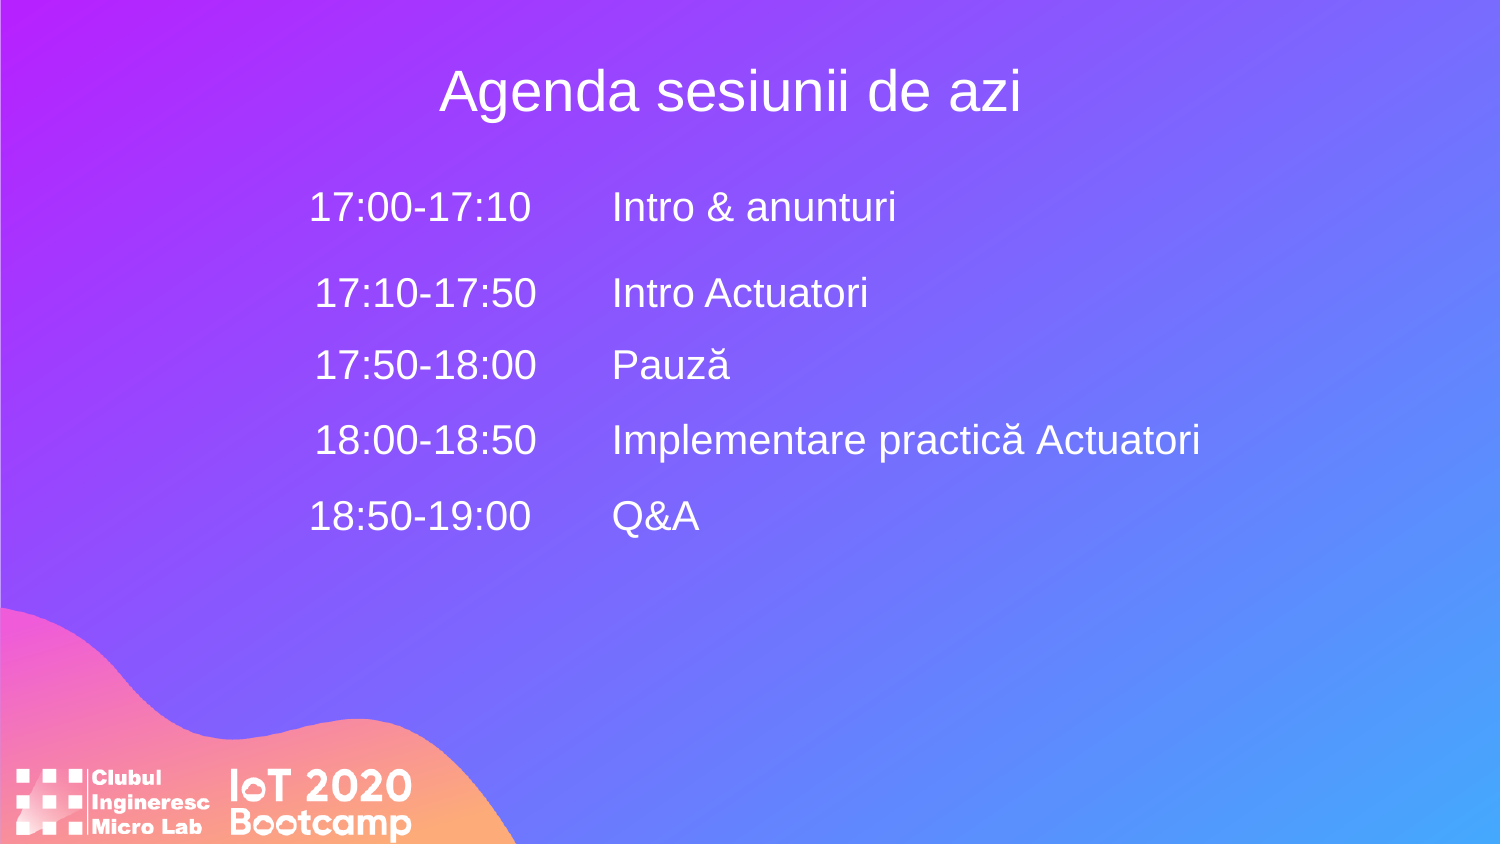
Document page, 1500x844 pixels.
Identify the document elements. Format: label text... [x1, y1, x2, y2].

table_cell Q&A [597, 485, 1294, 546]
table_cell 18:50-19:00 [255, 485, 597, 546]
title Agenda sesiunii de azi [54, 33, 1409, 143]
table_cell 18:00-18:50 [255, 396, 597, 485]
table_cell 17:50-18:00 [255, 334, 597, 396]
table_header Intro & anunturi [597, 160, 1294, 253]
table_cell 17:10-17:50 [255, 253, 597, 334]
picture [0, 0, 1500, 844]
table_cell Intro Actuatori [597, 253, 1294, 334]
table_header 17:00-17:10 [255, 160, 597, 253]
table_cell Implementare practică Actuatori [597, 396, 1294, 485]
table_cell Pauză [597, 334, 1294, 396]
